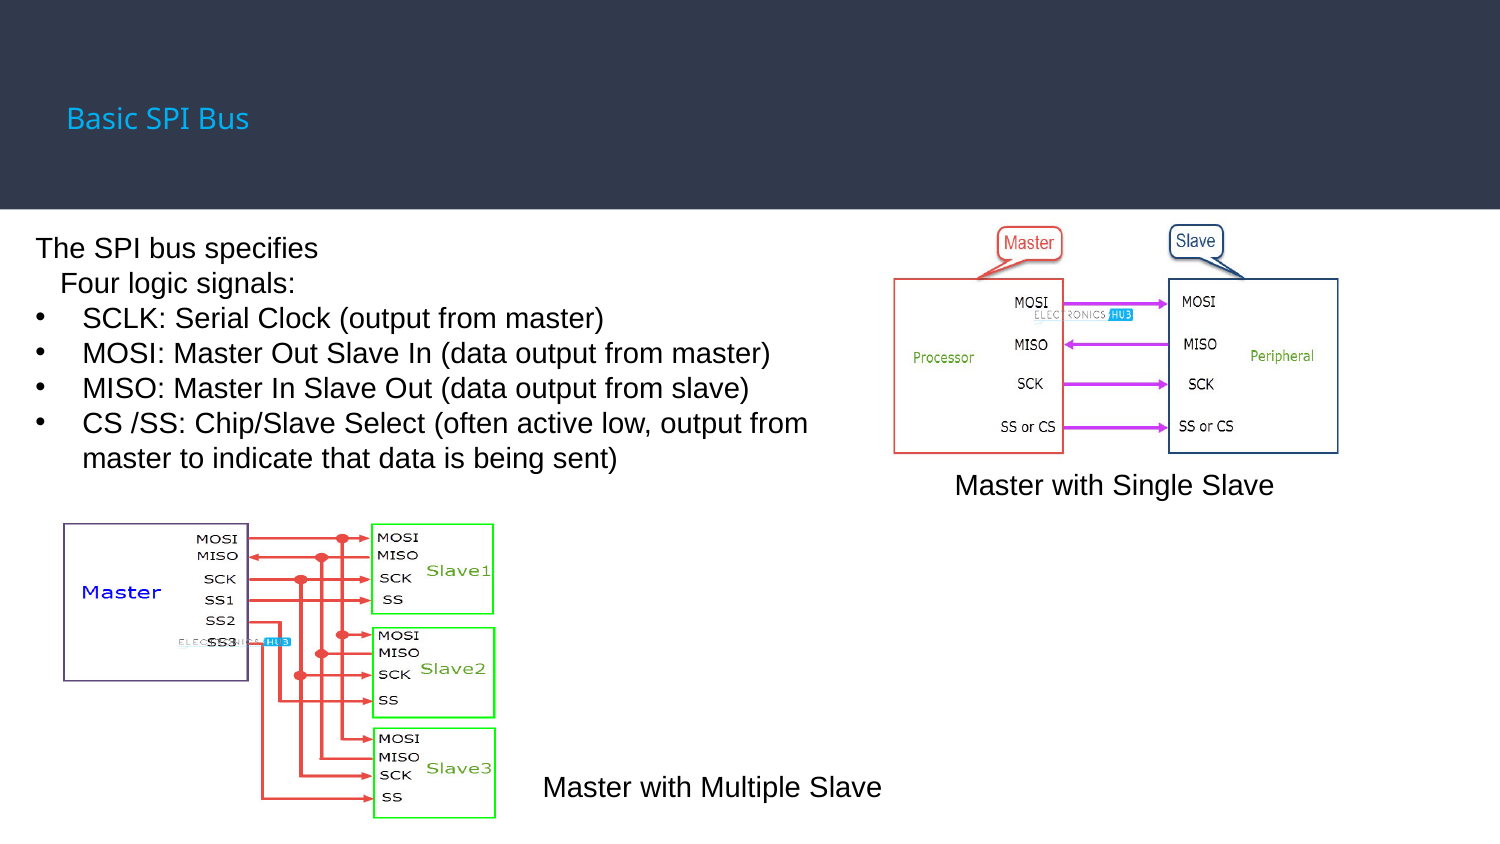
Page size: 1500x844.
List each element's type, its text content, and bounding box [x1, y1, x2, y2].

text_box Master with Multiple Slave [532, 760, 1023, 811]
title Basic SPI Bus [51, 84, 1449, 187]
picture [886, 217, 1344, 460]
text_box The SPI bus specifies Four logic signals: SCLK: Serial Clock (output from master) MOSI: Master Out Slave In (data output from master) MISO: Master In Slave Out (data output from slave) CS /SS: Chip/Slave Select (often active low, output from master to indicate that data is being sent) [20, 186, 837, 517]
picture [10, 503, 529, 834]
text_box Master with Single Slave [939, 459, 1371, 509]
